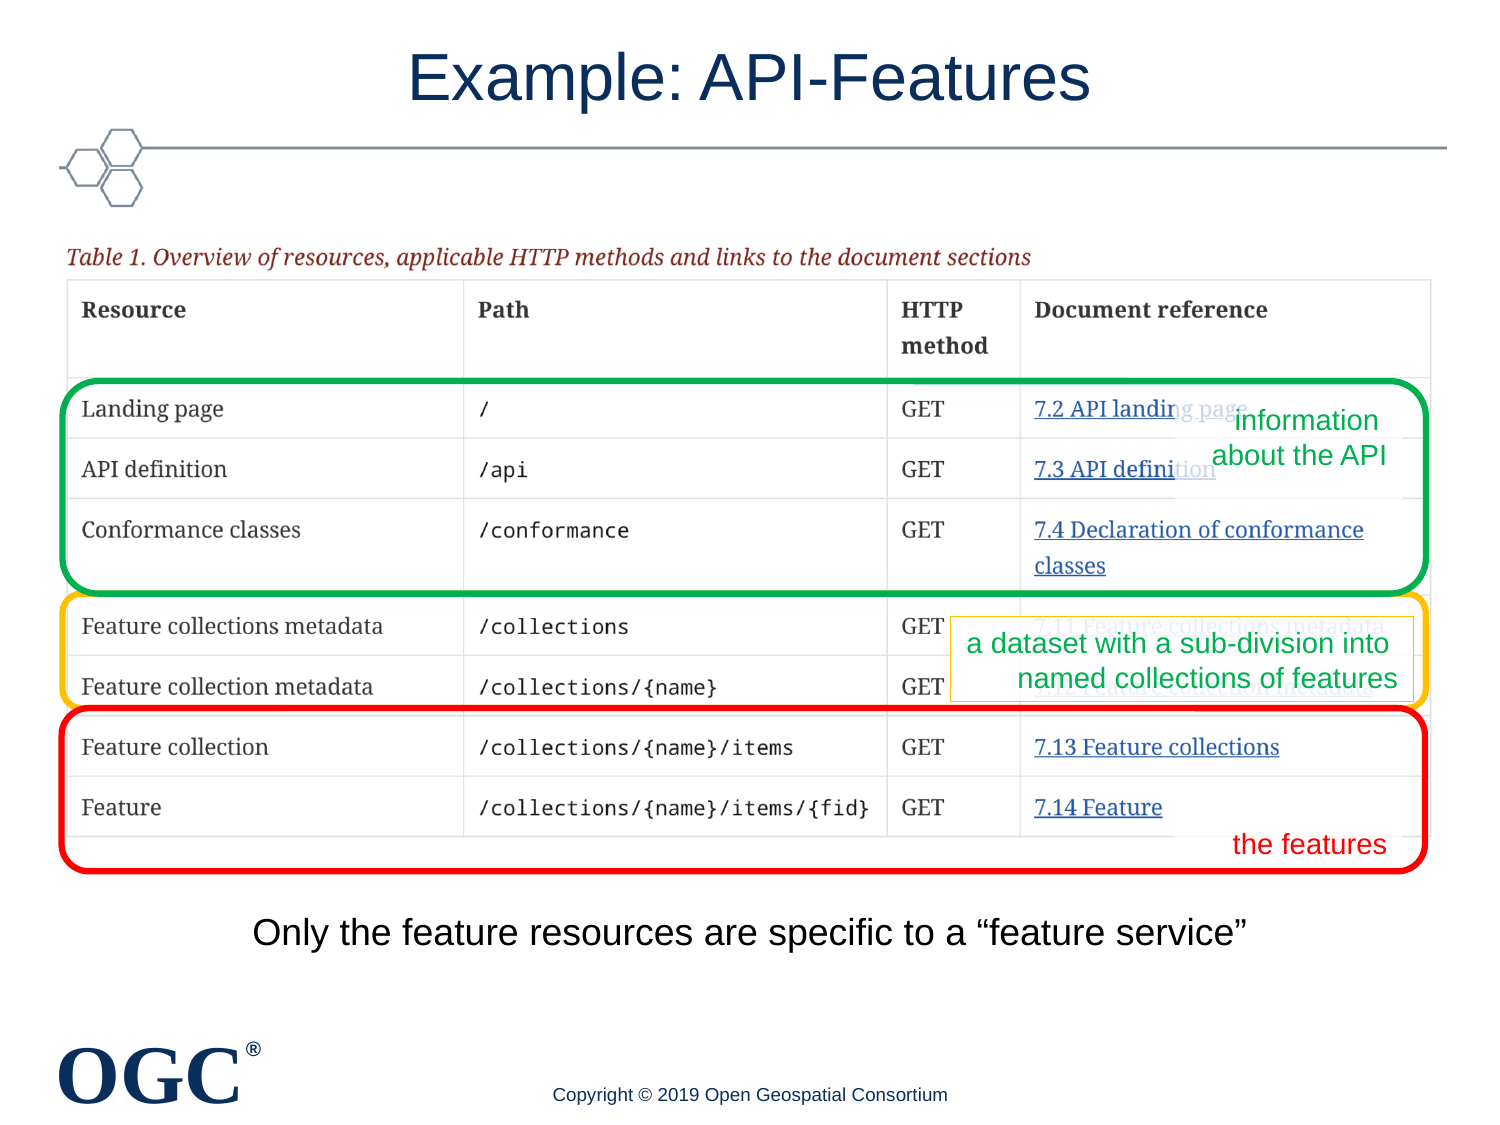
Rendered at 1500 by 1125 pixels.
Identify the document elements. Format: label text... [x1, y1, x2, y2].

footer Copyright © 2019 Open Geospatial Consortium [487, 1074, 1013, 1113]
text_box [62, 601, 1427, 708]
picture [59, 136, 1447, 208]
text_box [61, 707, 1426, 962]
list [56, 230, 1445, 852]
title Example: API-Features [37, 22, 1463, 136]
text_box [62, 380, 1427, 594]
